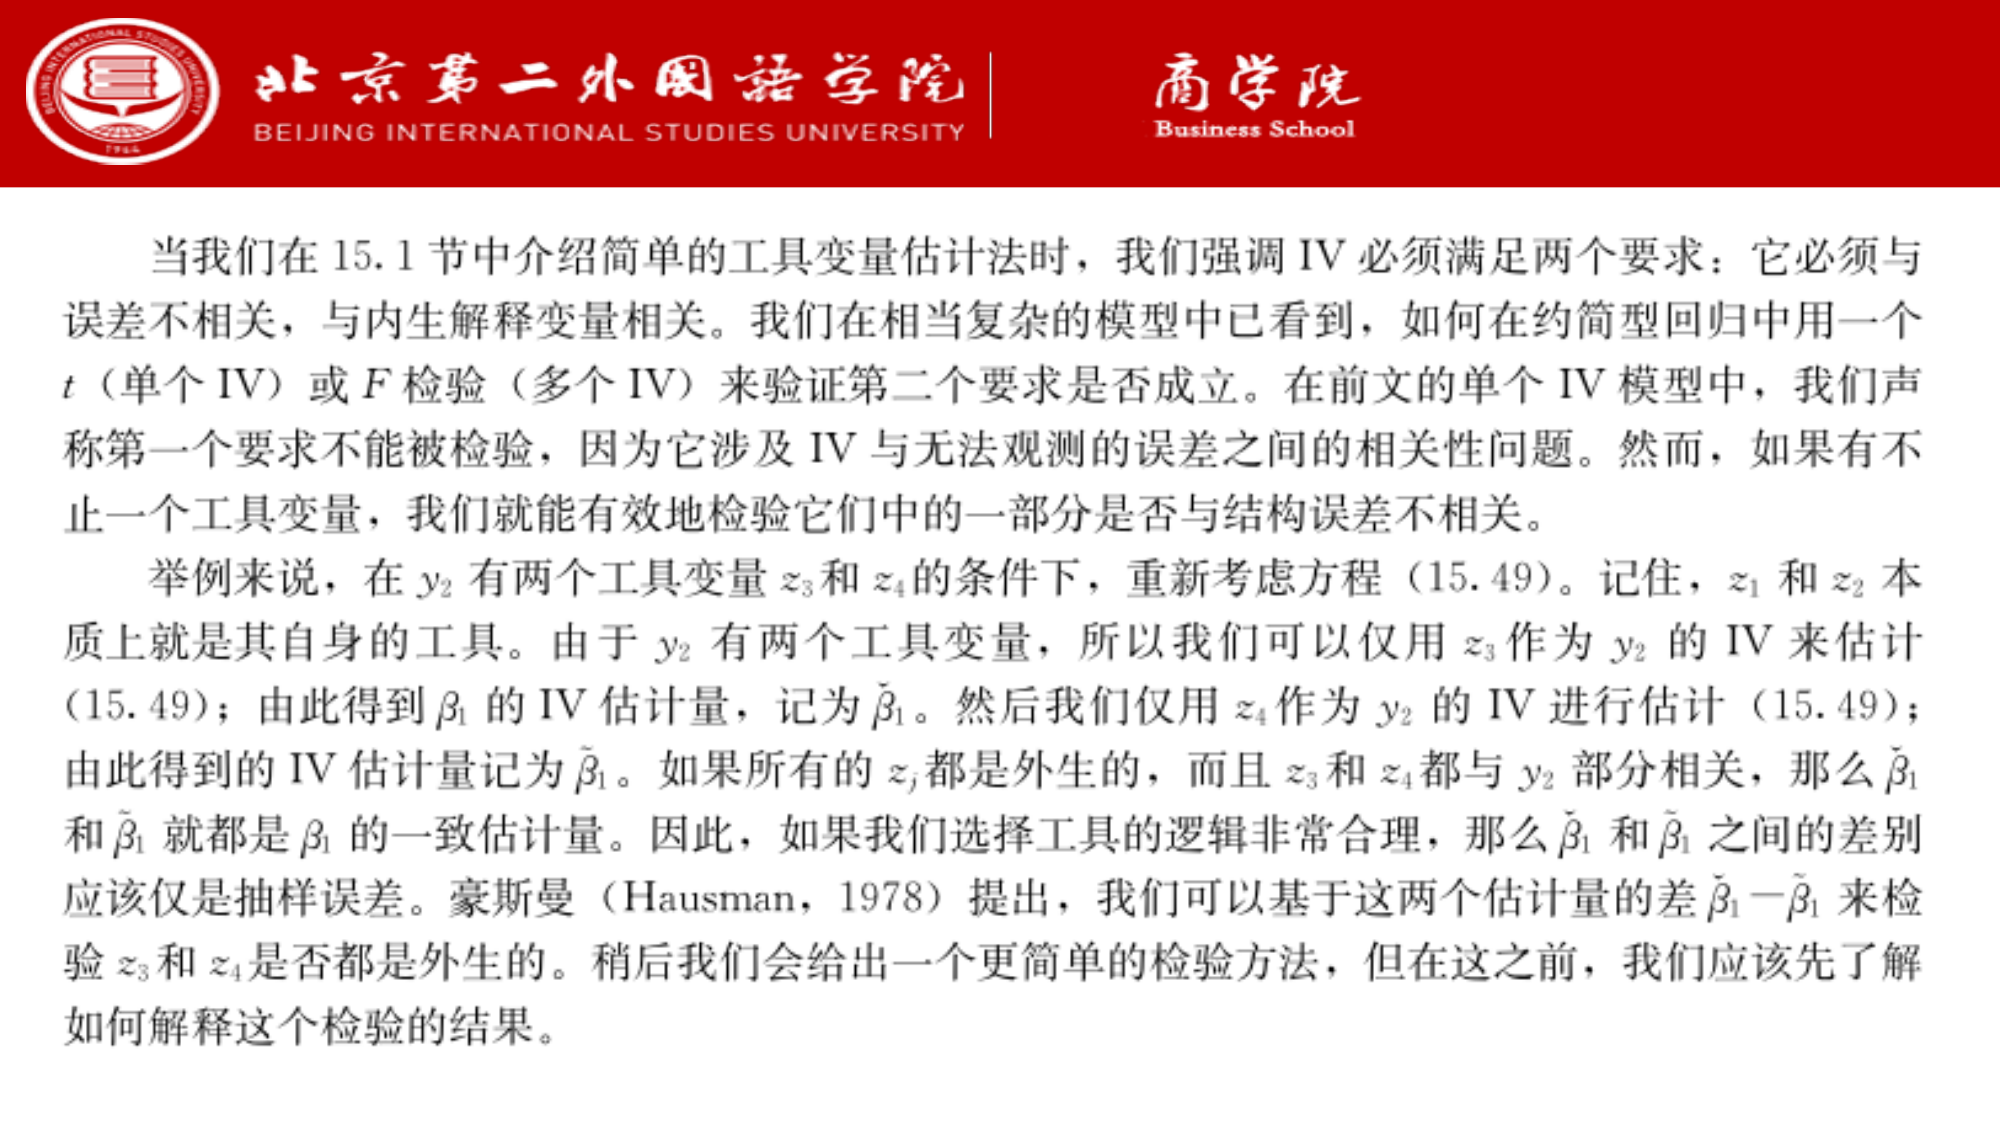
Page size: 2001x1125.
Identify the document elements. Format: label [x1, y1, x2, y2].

picture [26, 18, 1693, 165]
picture [26, 219, 1957, 1071]
